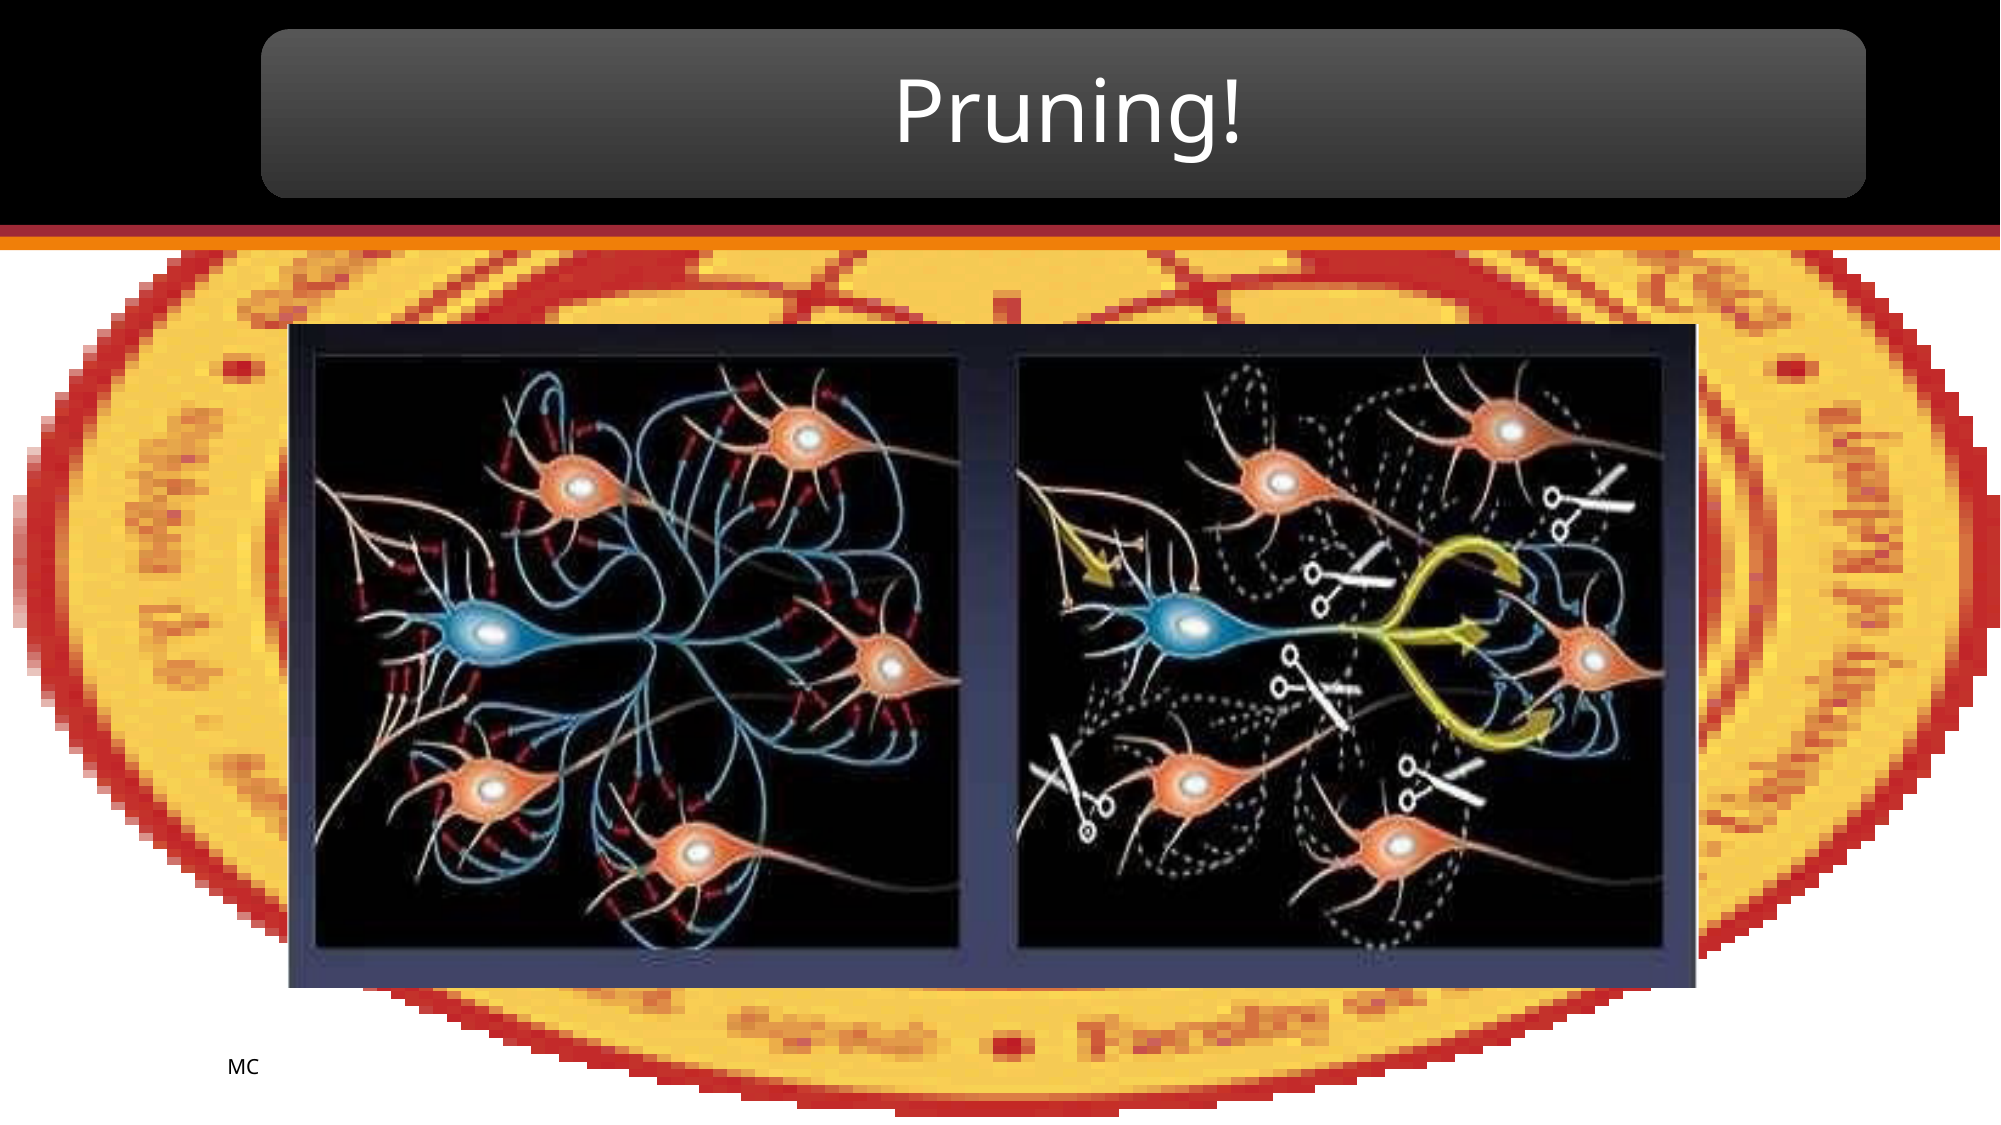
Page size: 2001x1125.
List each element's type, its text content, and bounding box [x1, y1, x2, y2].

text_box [261, 29, 1867, 200]
footer MC [212, 1045, 1237, 1091]
picture [0, 0, 2001, 1125]
